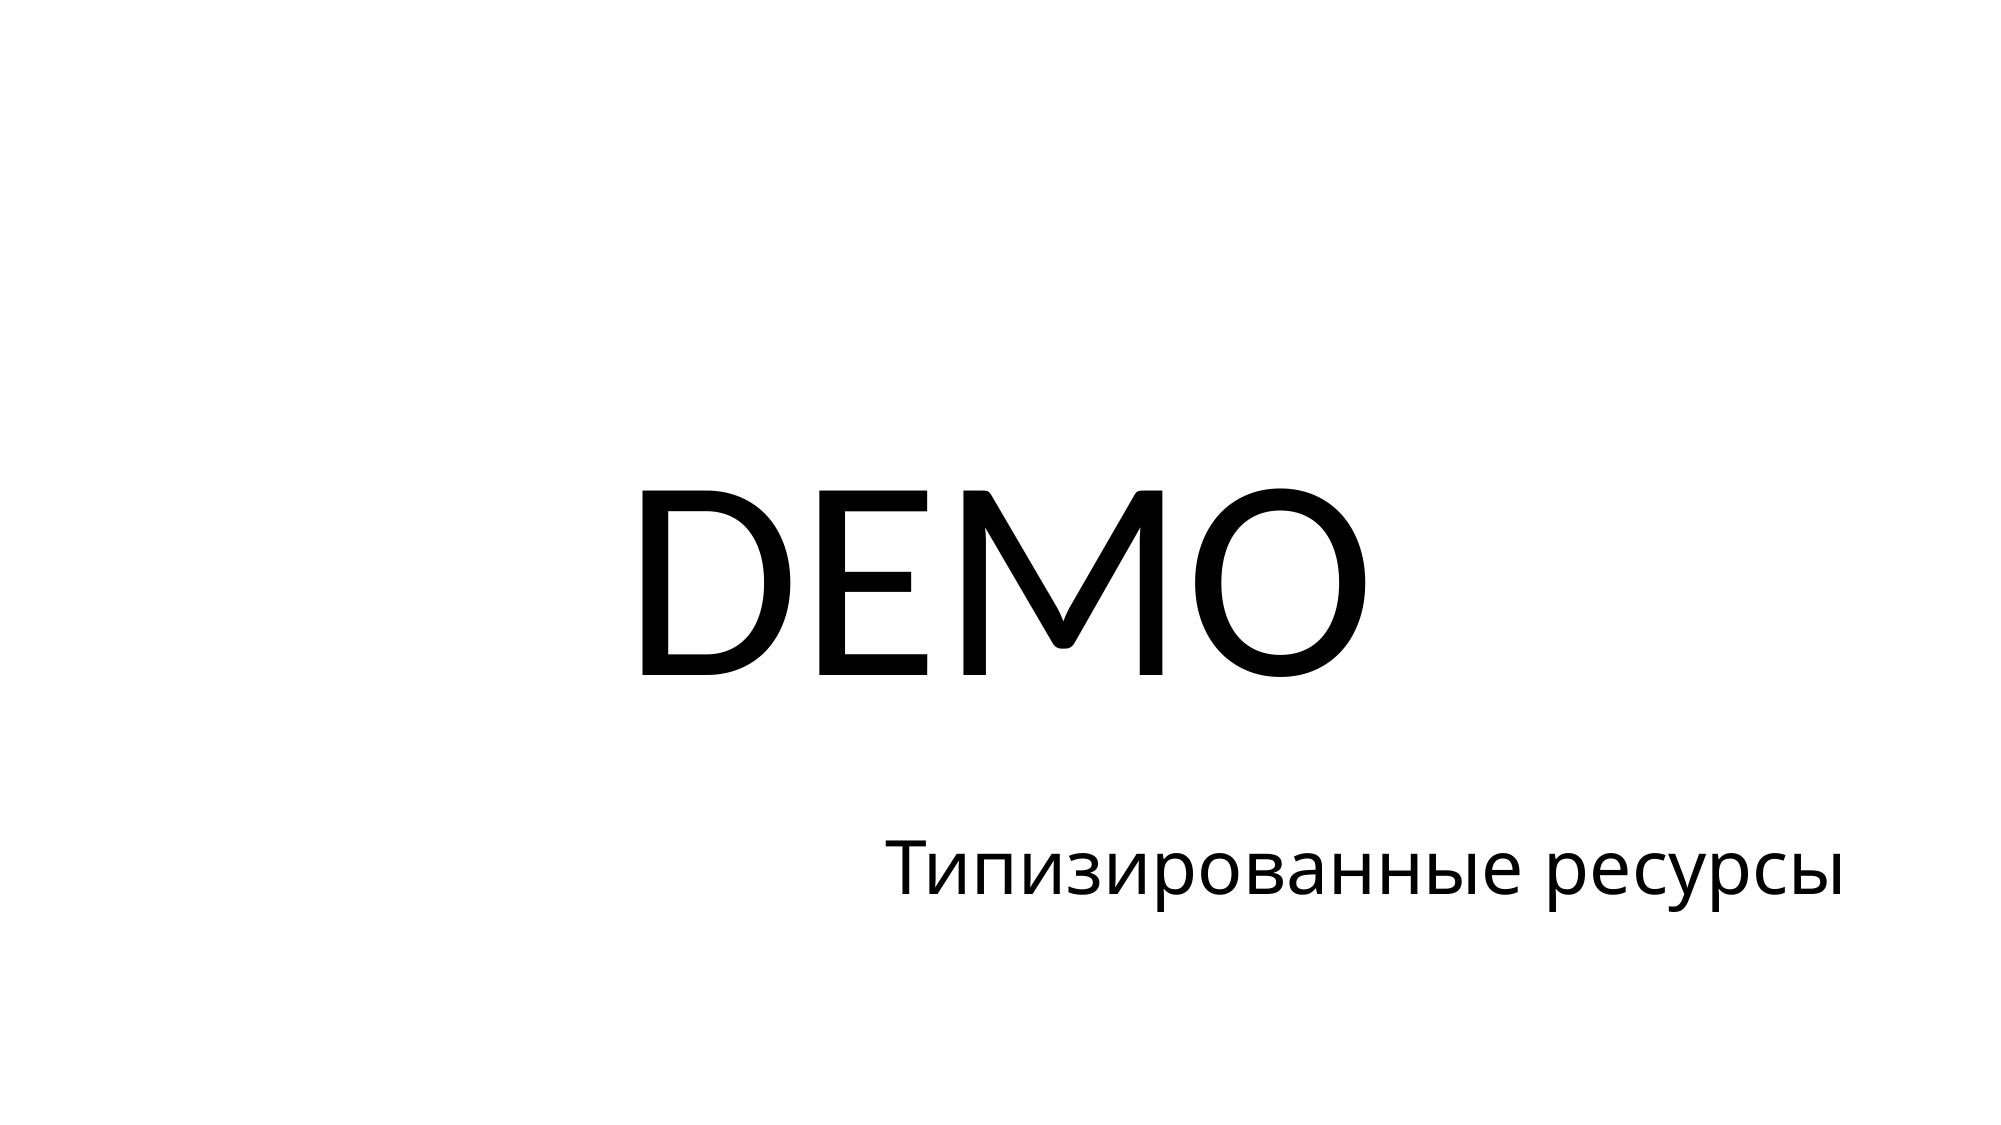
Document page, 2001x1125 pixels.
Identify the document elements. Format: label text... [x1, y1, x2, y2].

title Типизированные ресурсы [833, 807, 1863, 933]
